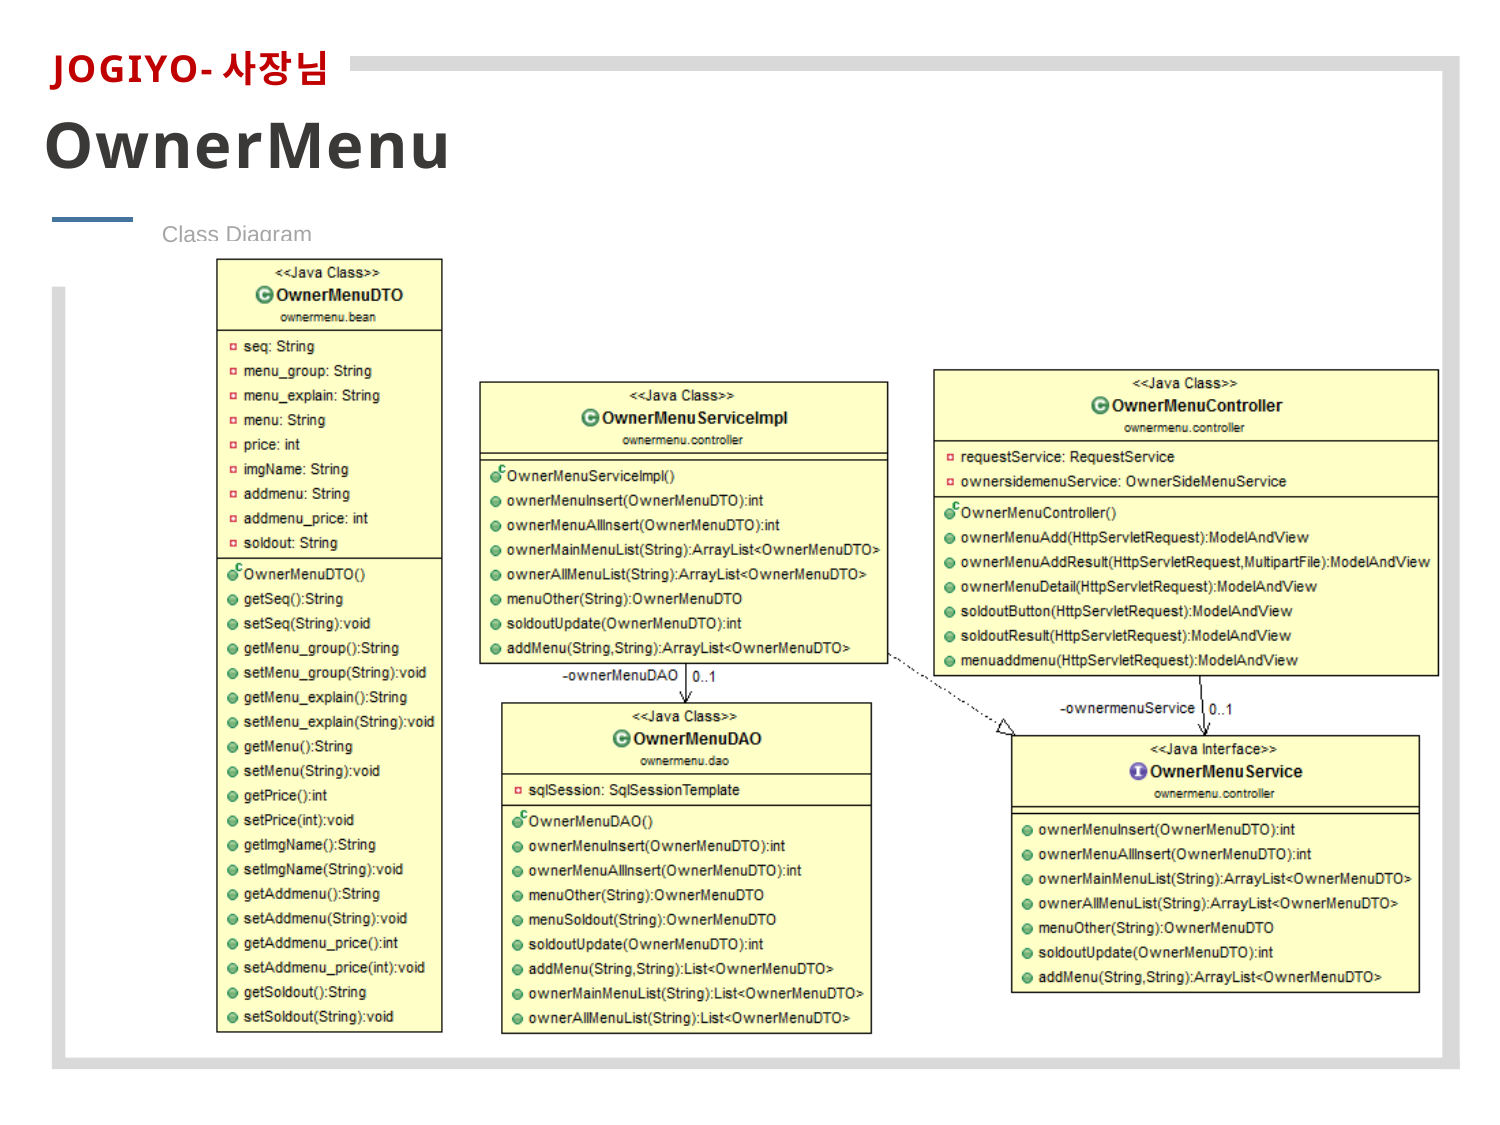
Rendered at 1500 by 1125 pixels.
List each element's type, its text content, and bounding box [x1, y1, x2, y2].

text_box OwnerMenu [28, 106, 476, 202]
text_box [51, 286, 1441, 1070]
text_box [349, 55, 1461, 1070]
text_box Class Diagram [146, 201, 497, 442]
picture [196, 241, 1457, 1041]
text_box JOGIYO-사장님 [37, 42, 361, 107]
